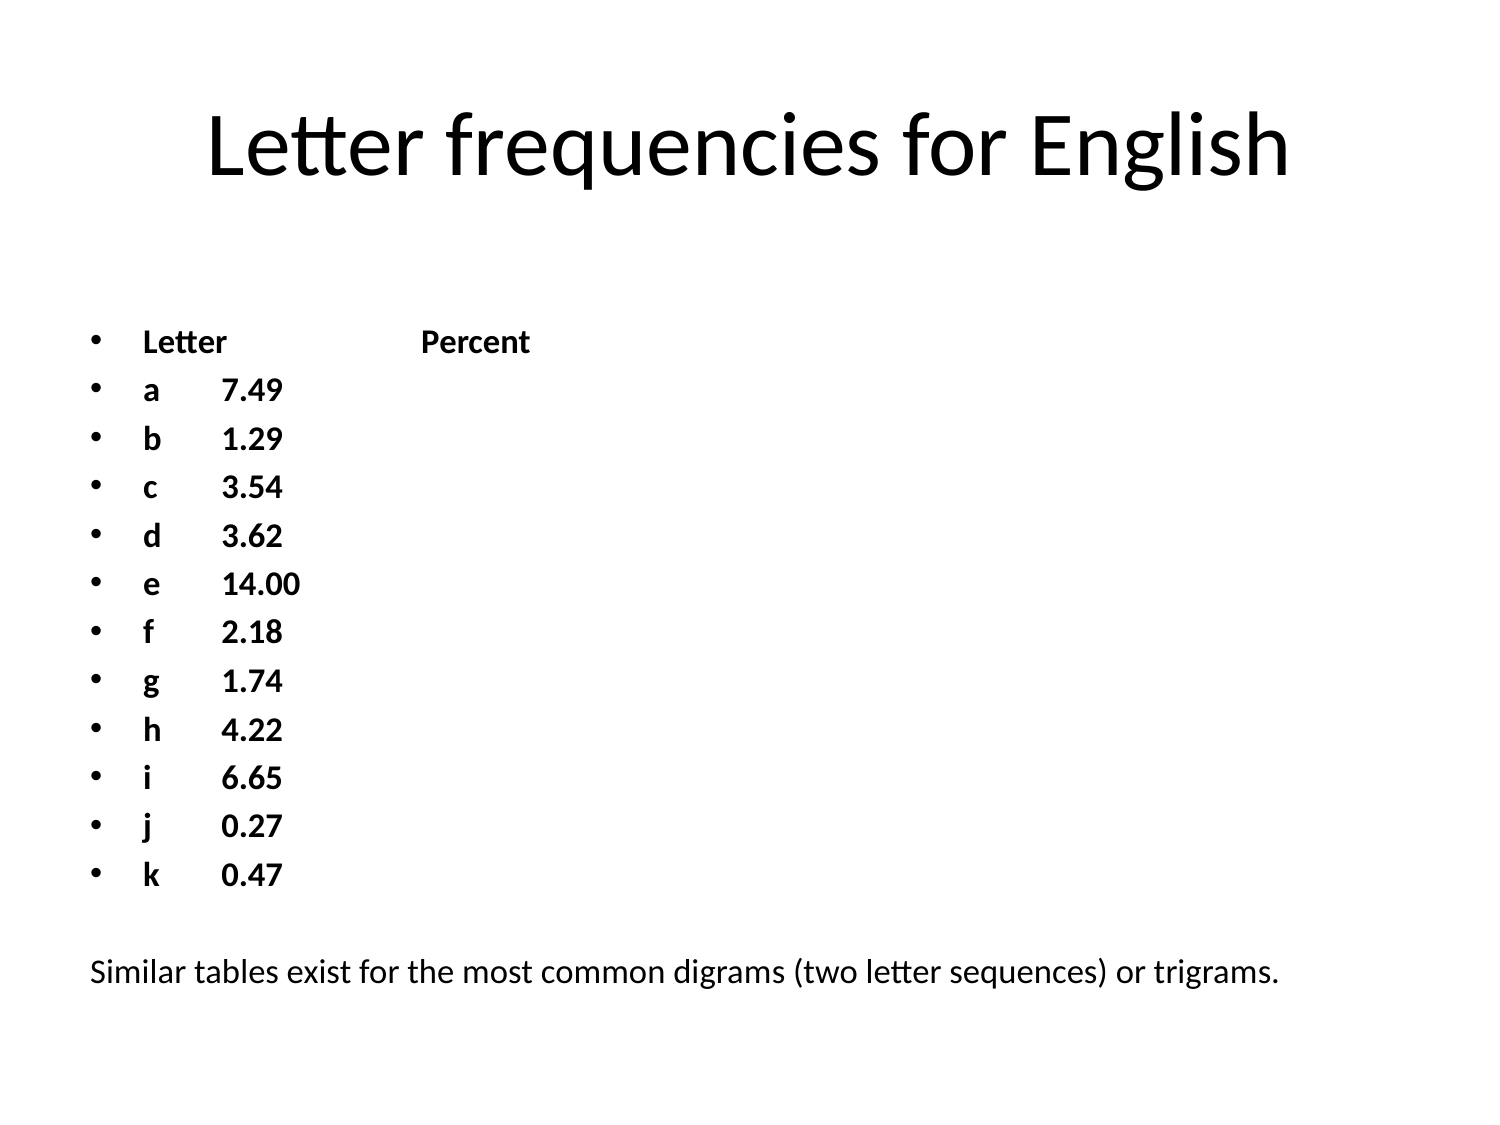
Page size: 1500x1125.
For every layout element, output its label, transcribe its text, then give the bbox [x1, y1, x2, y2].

title Letter frequencies for English [75, 45, 1425, 233]
list Letter Percent a 7.49 b 1.29 c 3.54 d 3.62 e 14.00 f 2.18 g 1.74 h 4.22 i 6.65 j 0.27 k 0.47 Similar tables exist for the most common digrams (two letter sequences) or trigrams. [75, 262, 1425, 1005]
